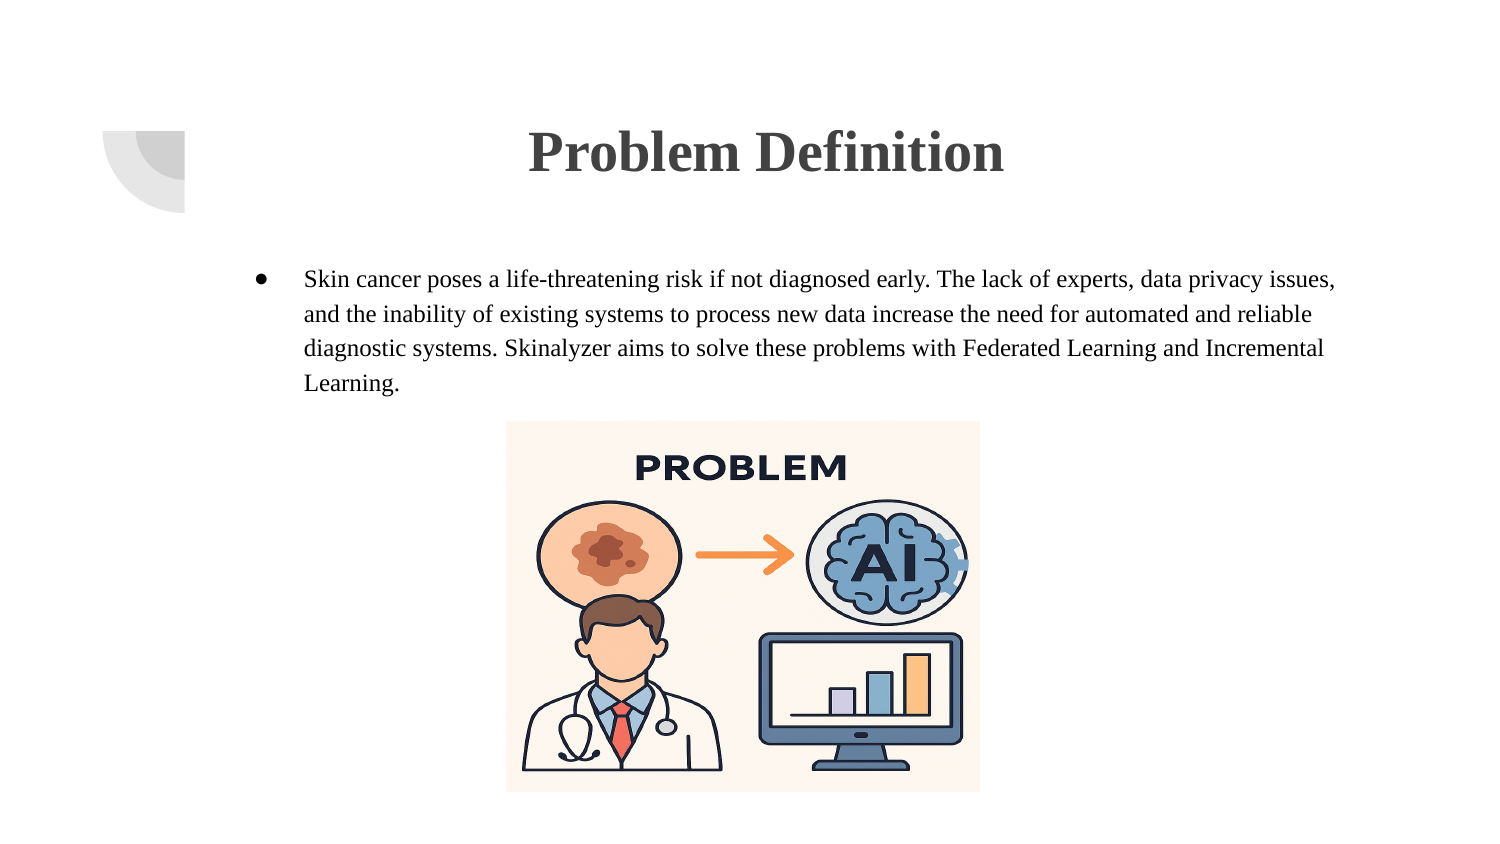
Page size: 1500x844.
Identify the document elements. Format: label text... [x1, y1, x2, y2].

picture [506, 421, 980, 793]
title Problem Definition [213, 98, 1333, 205]
list Skin cancer poses a life-threatening risk if not diagnosed early. The lack of experts, data privacy issues, and the inability of existing systems to process new data increase the need for automated and reliable diagnostic systems. Skinalyzer aims to solve these problems with Federated Learning and Incremental Learning. [213, 243, 1374, 449]
